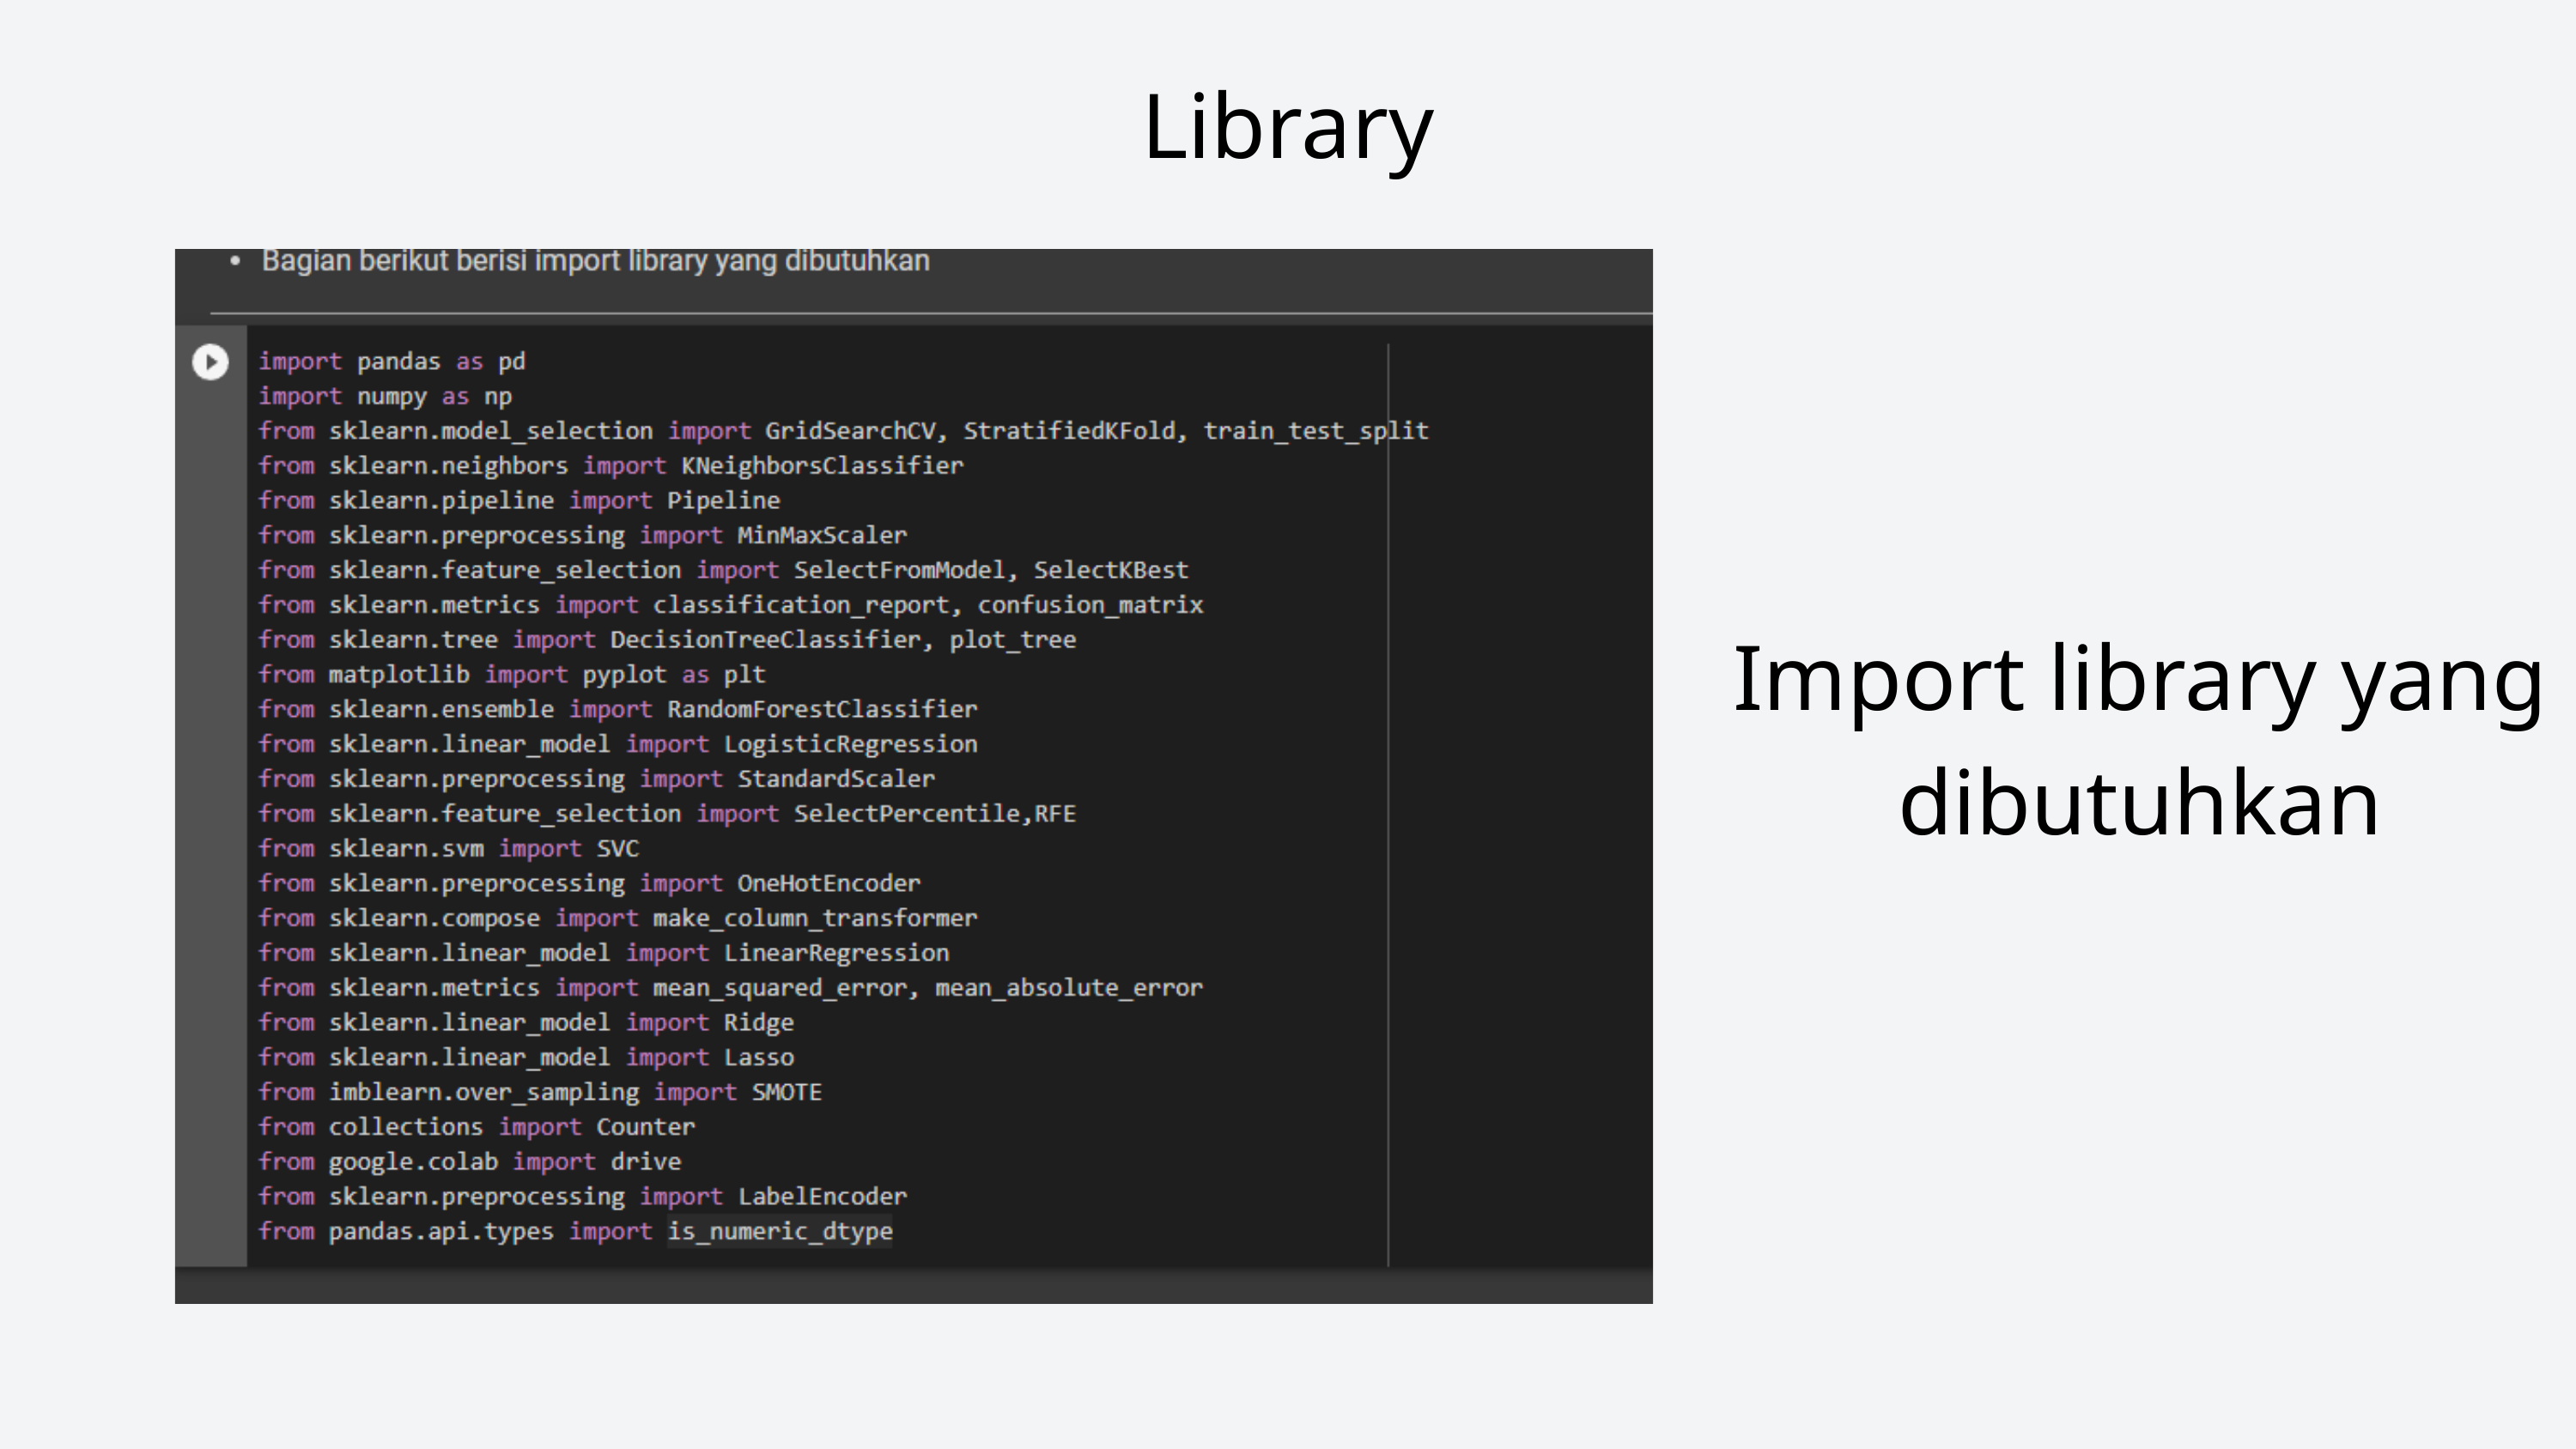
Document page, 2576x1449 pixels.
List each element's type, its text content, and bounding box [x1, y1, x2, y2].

text_box [174, 249, 1654, 1304]
text_box Import library yang dibutuhkan [1704, 603, 2576, 853]
text_box Library [1131, 51, 1445, 177]
